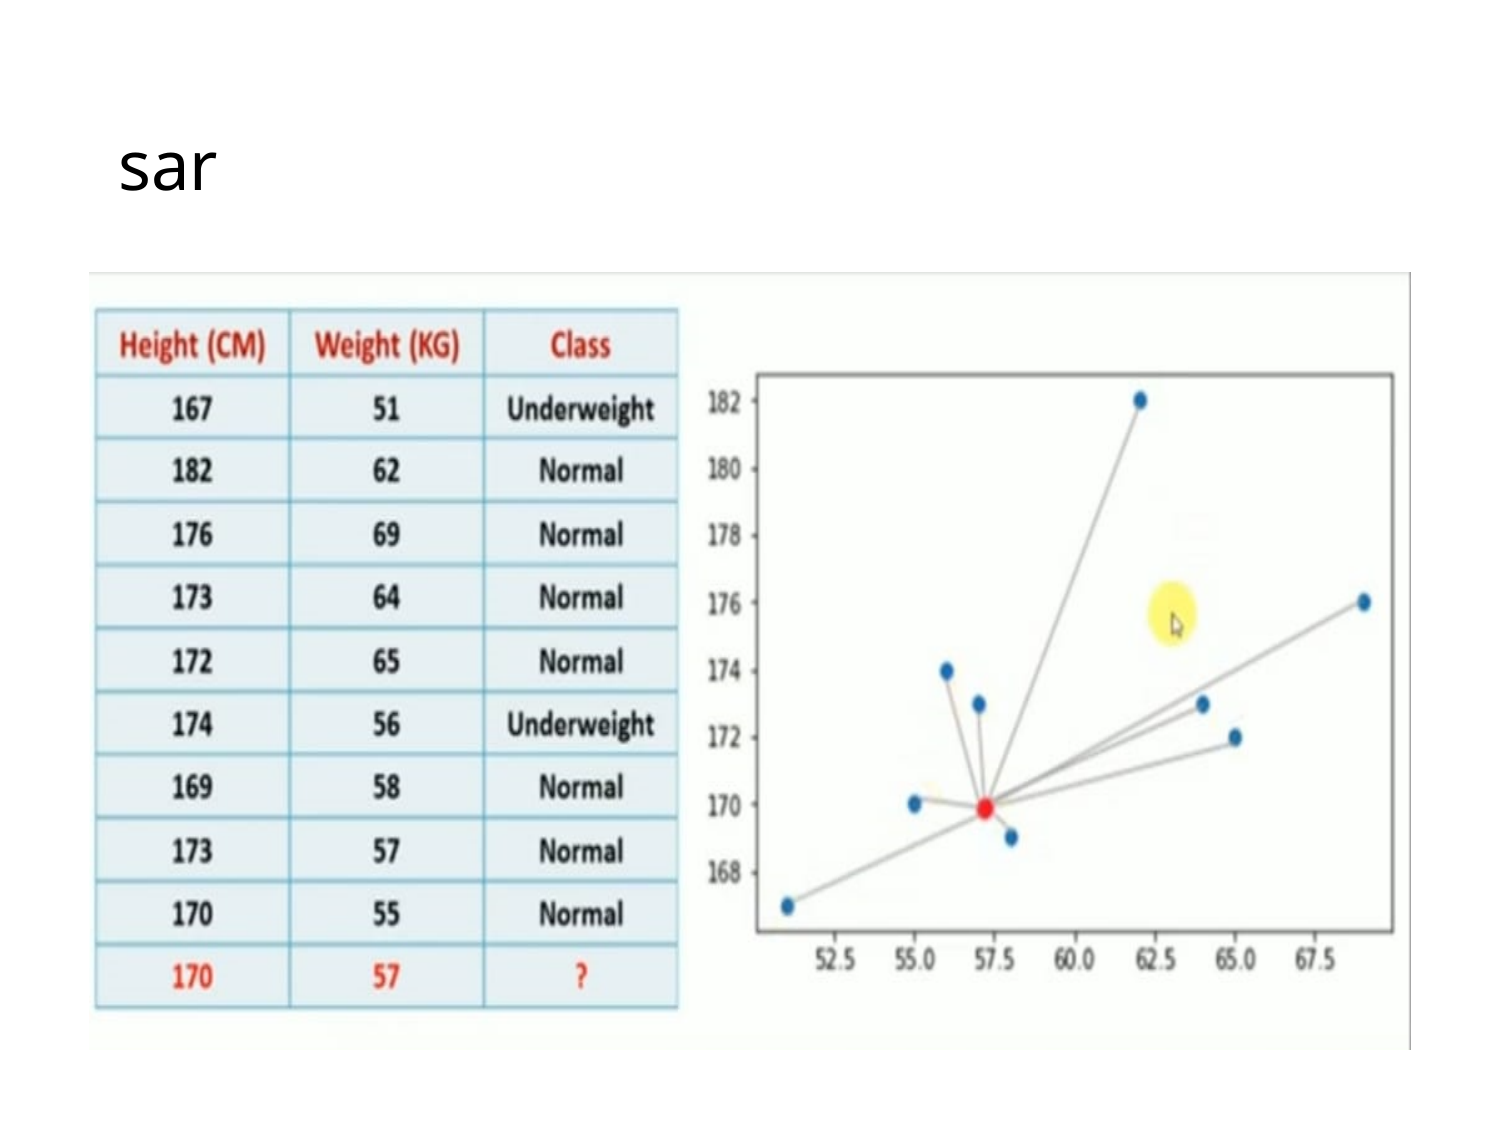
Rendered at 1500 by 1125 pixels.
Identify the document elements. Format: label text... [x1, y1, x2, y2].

title sar [103, 59, 1397, 272]
picture [89, 272, 1411, 1050]
